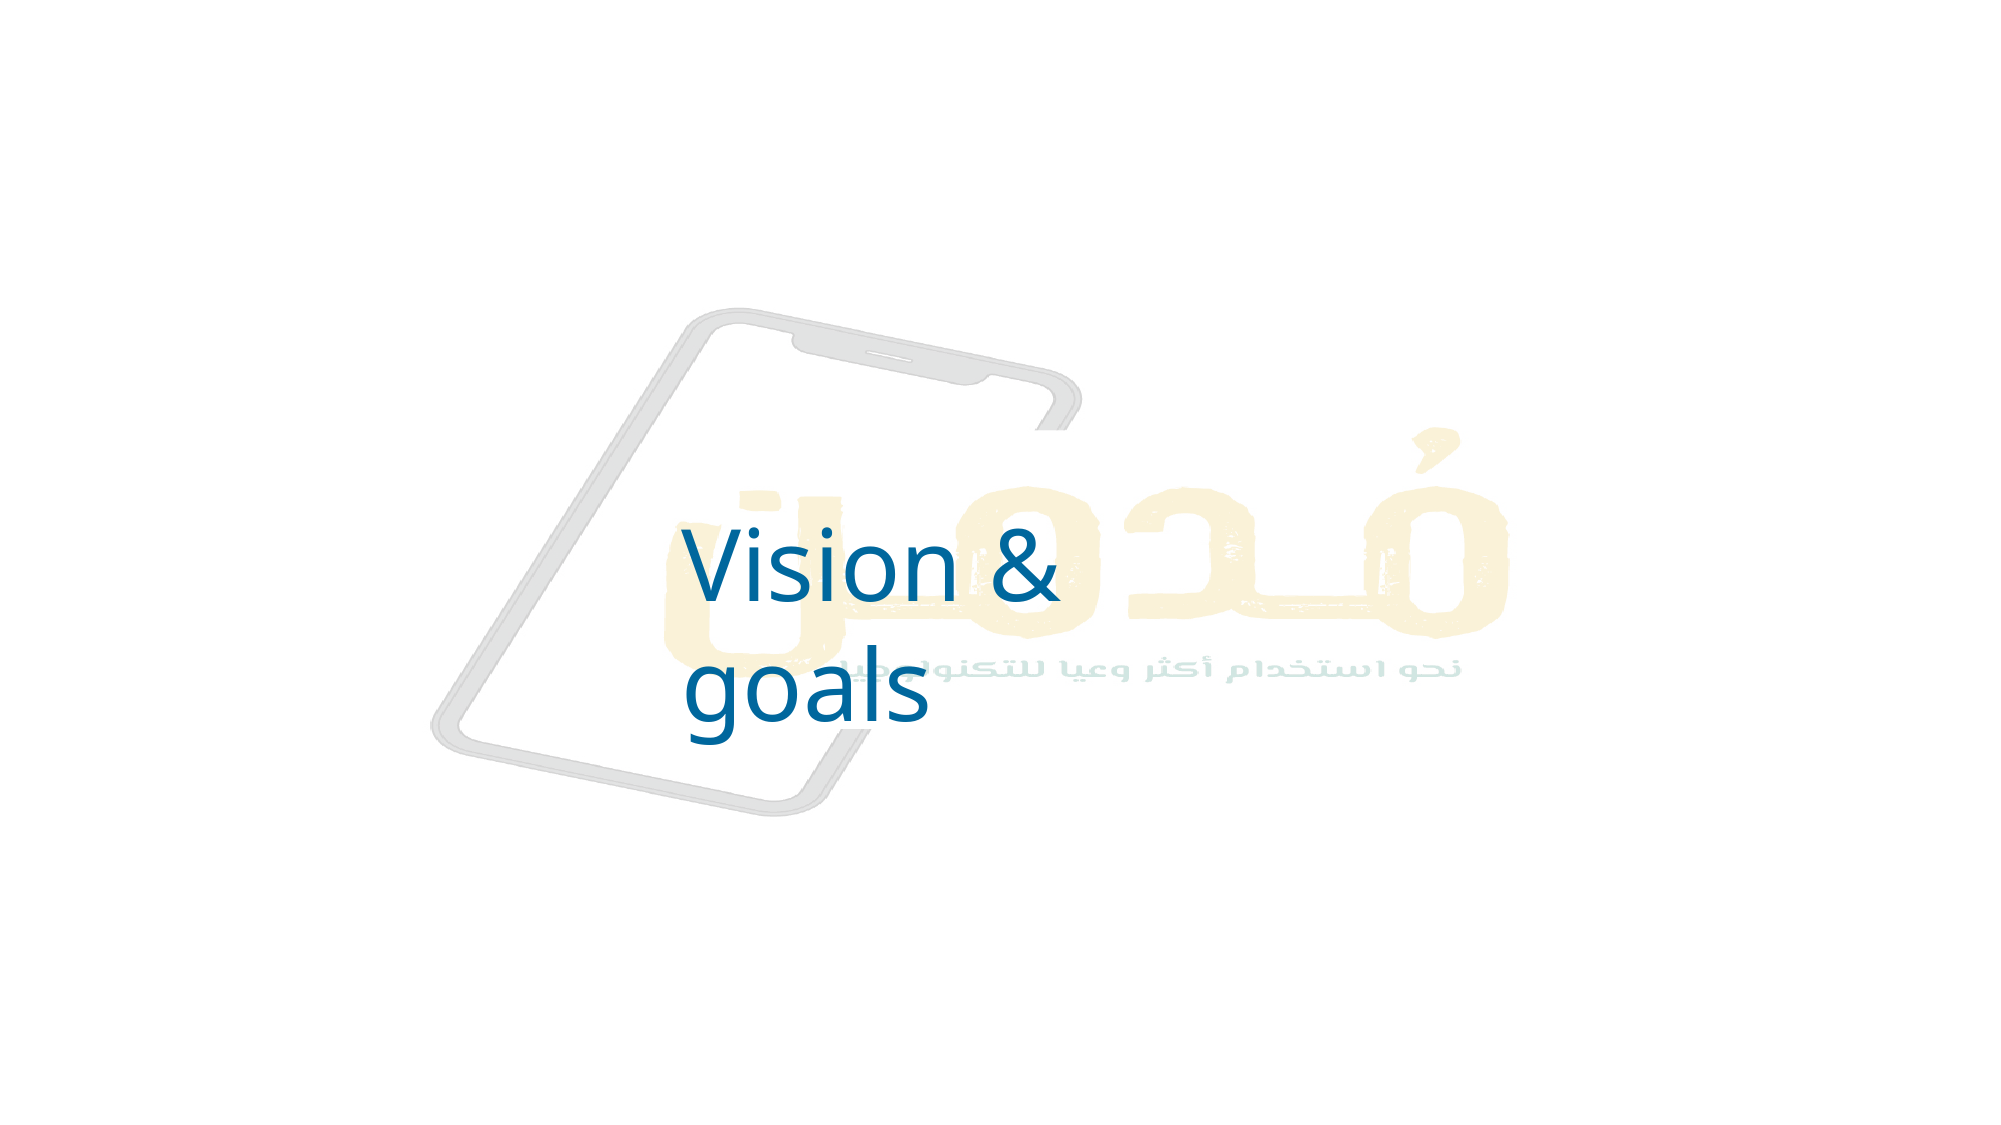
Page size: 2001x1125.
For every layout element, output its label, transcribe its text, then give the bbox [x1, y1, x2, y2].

text_box Vision & goals [666, 494, 1334, 750]
